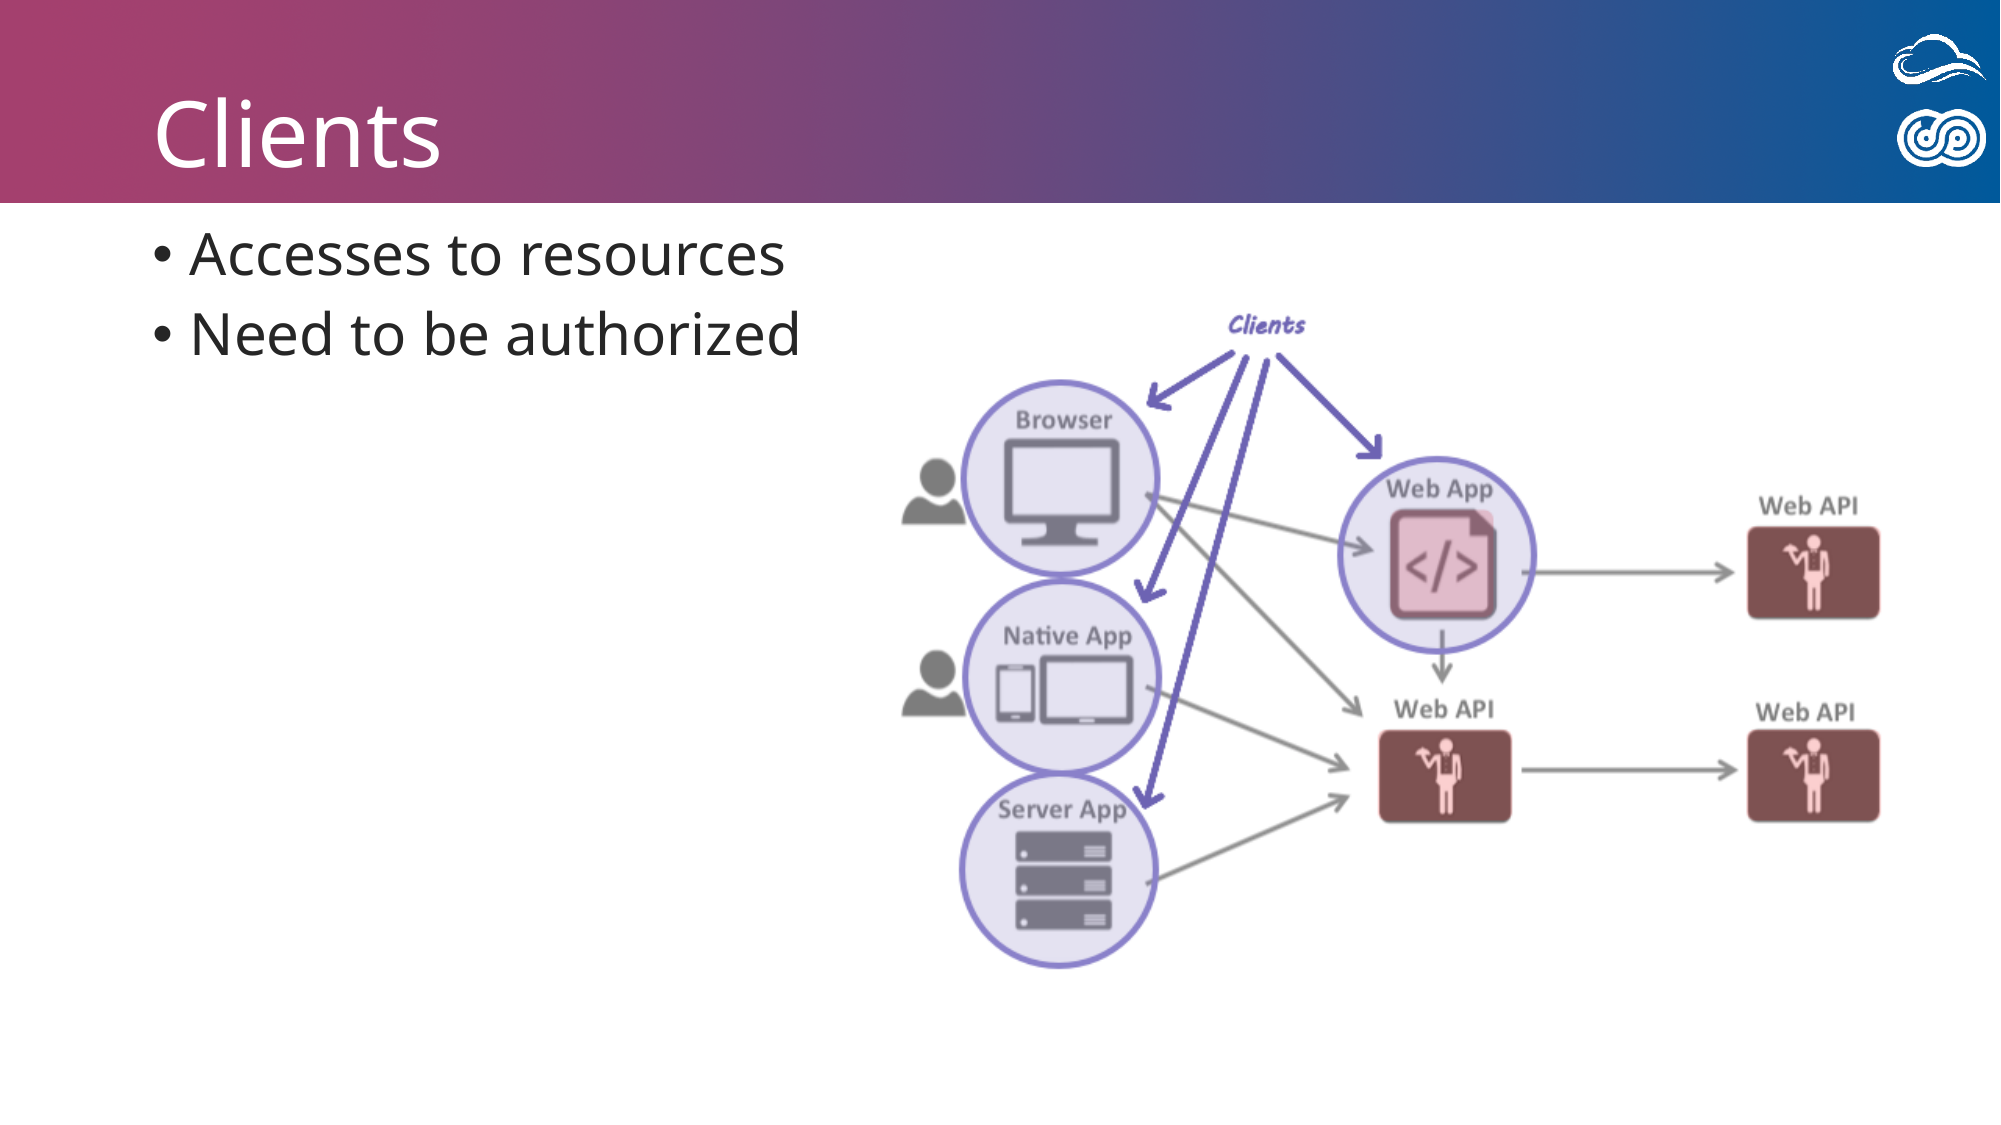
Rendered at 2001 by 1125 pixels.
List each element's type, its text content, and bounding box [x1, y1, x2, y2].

title Clients [137, 59, 1863, 203]
picture [828, 217, 2000, 999]
picture [0, 0, 2000, 203]
list Accesses to resources Need to be authorized [137, 217, 1863, 1071]
